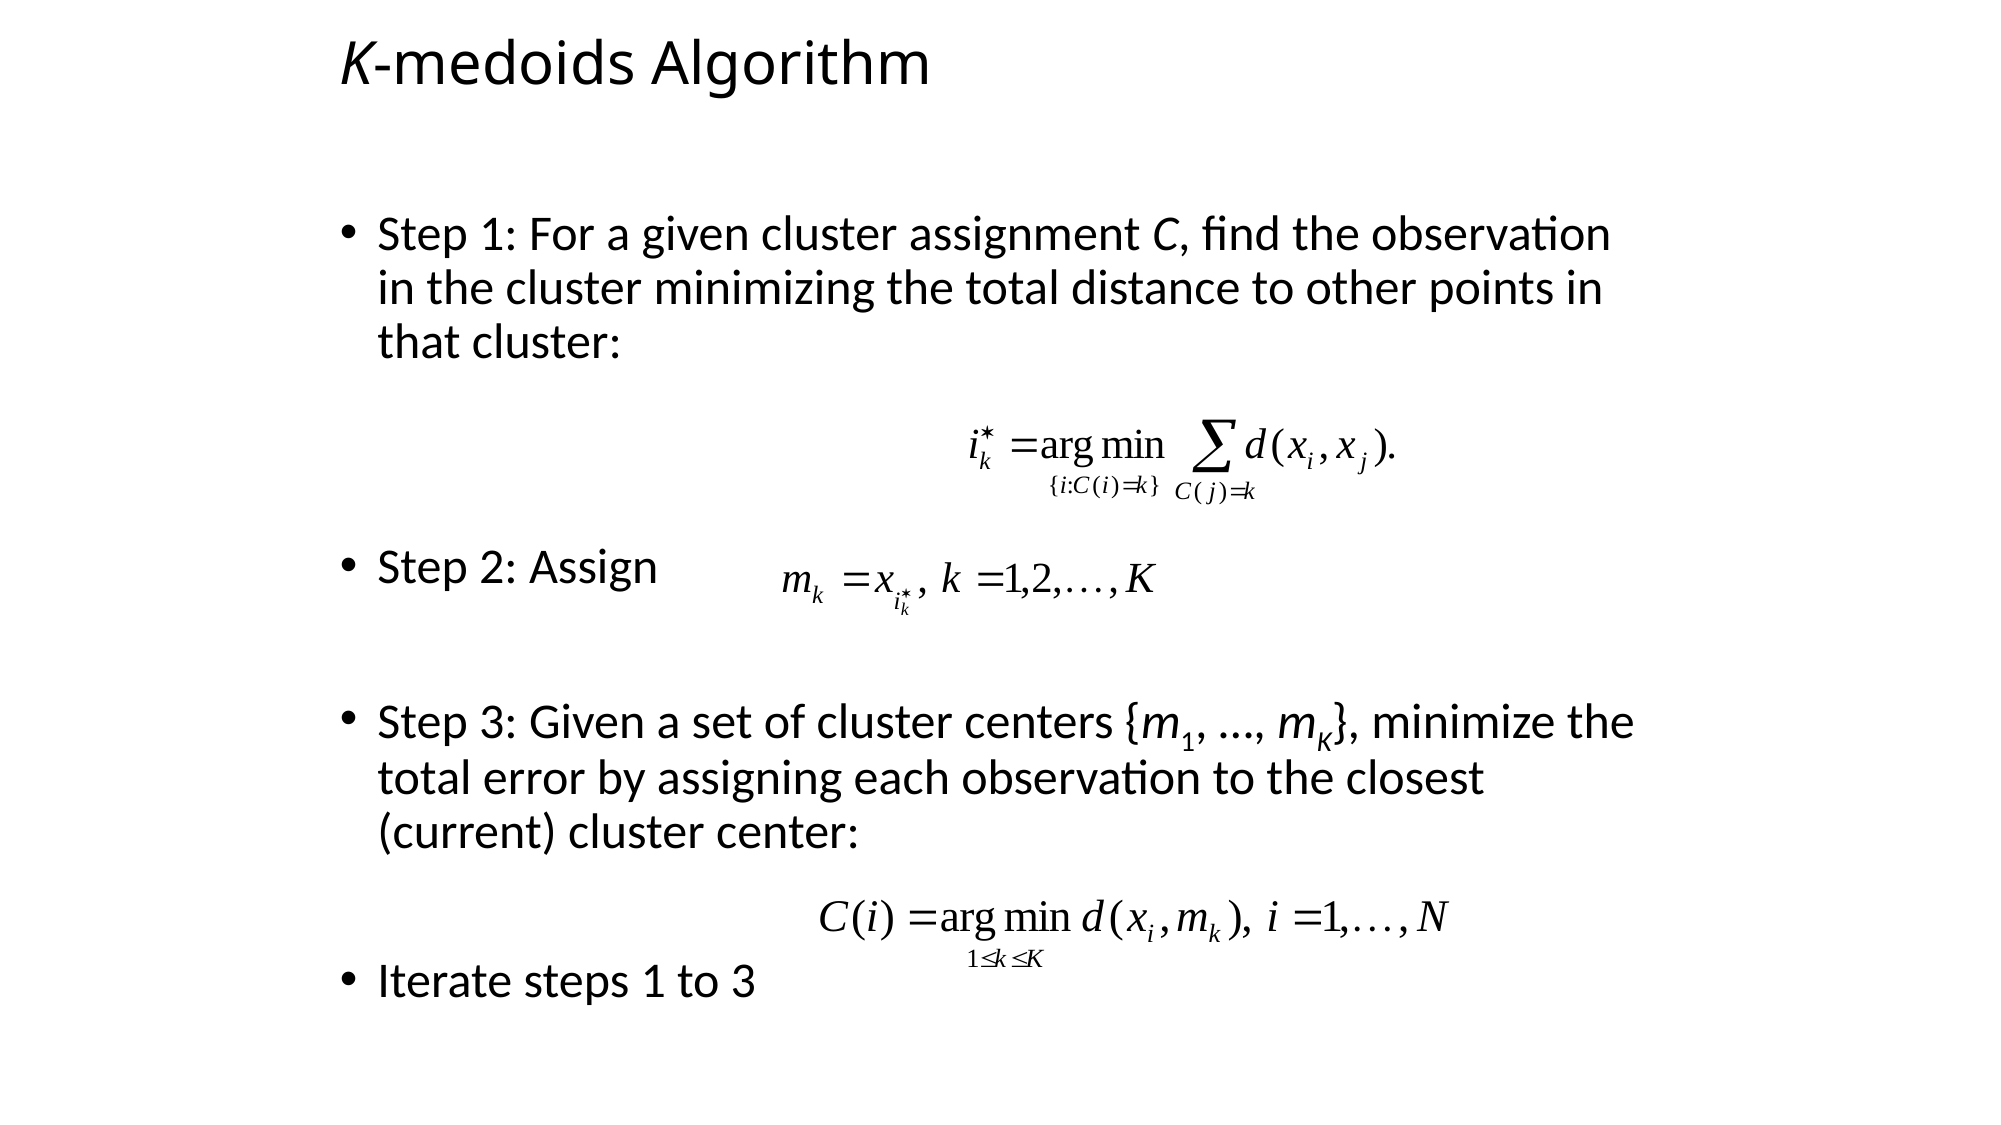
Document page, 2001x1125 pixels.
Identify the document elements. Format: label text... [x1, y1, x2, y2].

title K-medoids Algorithm [324, 24, 1675, 105]
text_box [962, 412, 1402, 513]
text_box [774, 549, 1165, 625]
list Step 1: For a given cluster assignment C, find the observation in the cluster minimizing the total distance to other points in that cluster: Step 2: Assign Step 3: Given a set of cluster centers {m1, …, mK}, minimize the total error by assigning each observation to the closest (current) cluster center: Iterate steps 1 to 3 [324, 200, 1675, 1025]
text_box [812, 885, 1459, 976]
